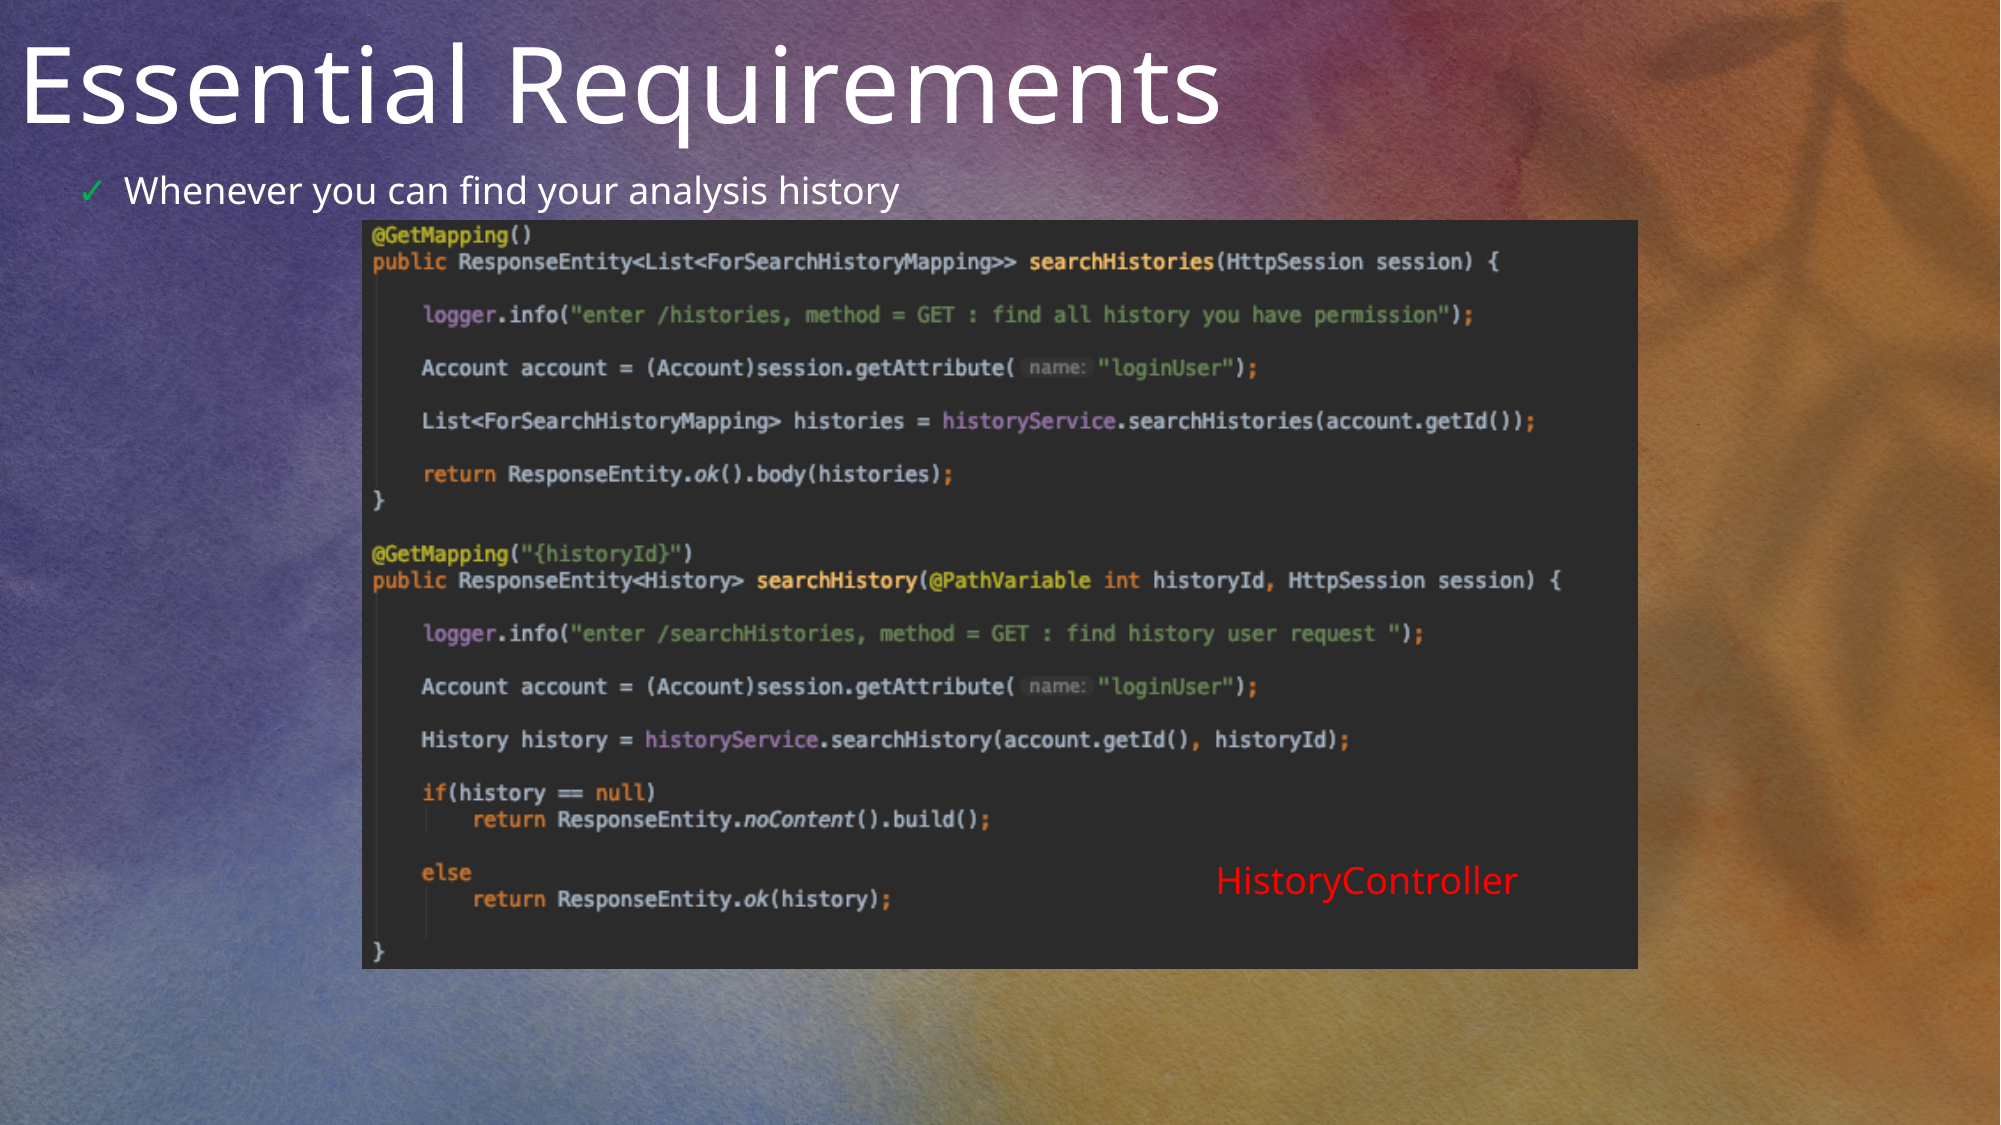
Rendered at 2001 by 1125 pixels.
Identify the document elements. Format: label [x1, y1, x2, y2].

text_box [1140, 0, 2000, 1125]
picture [0, 0, 1638, 1125]
